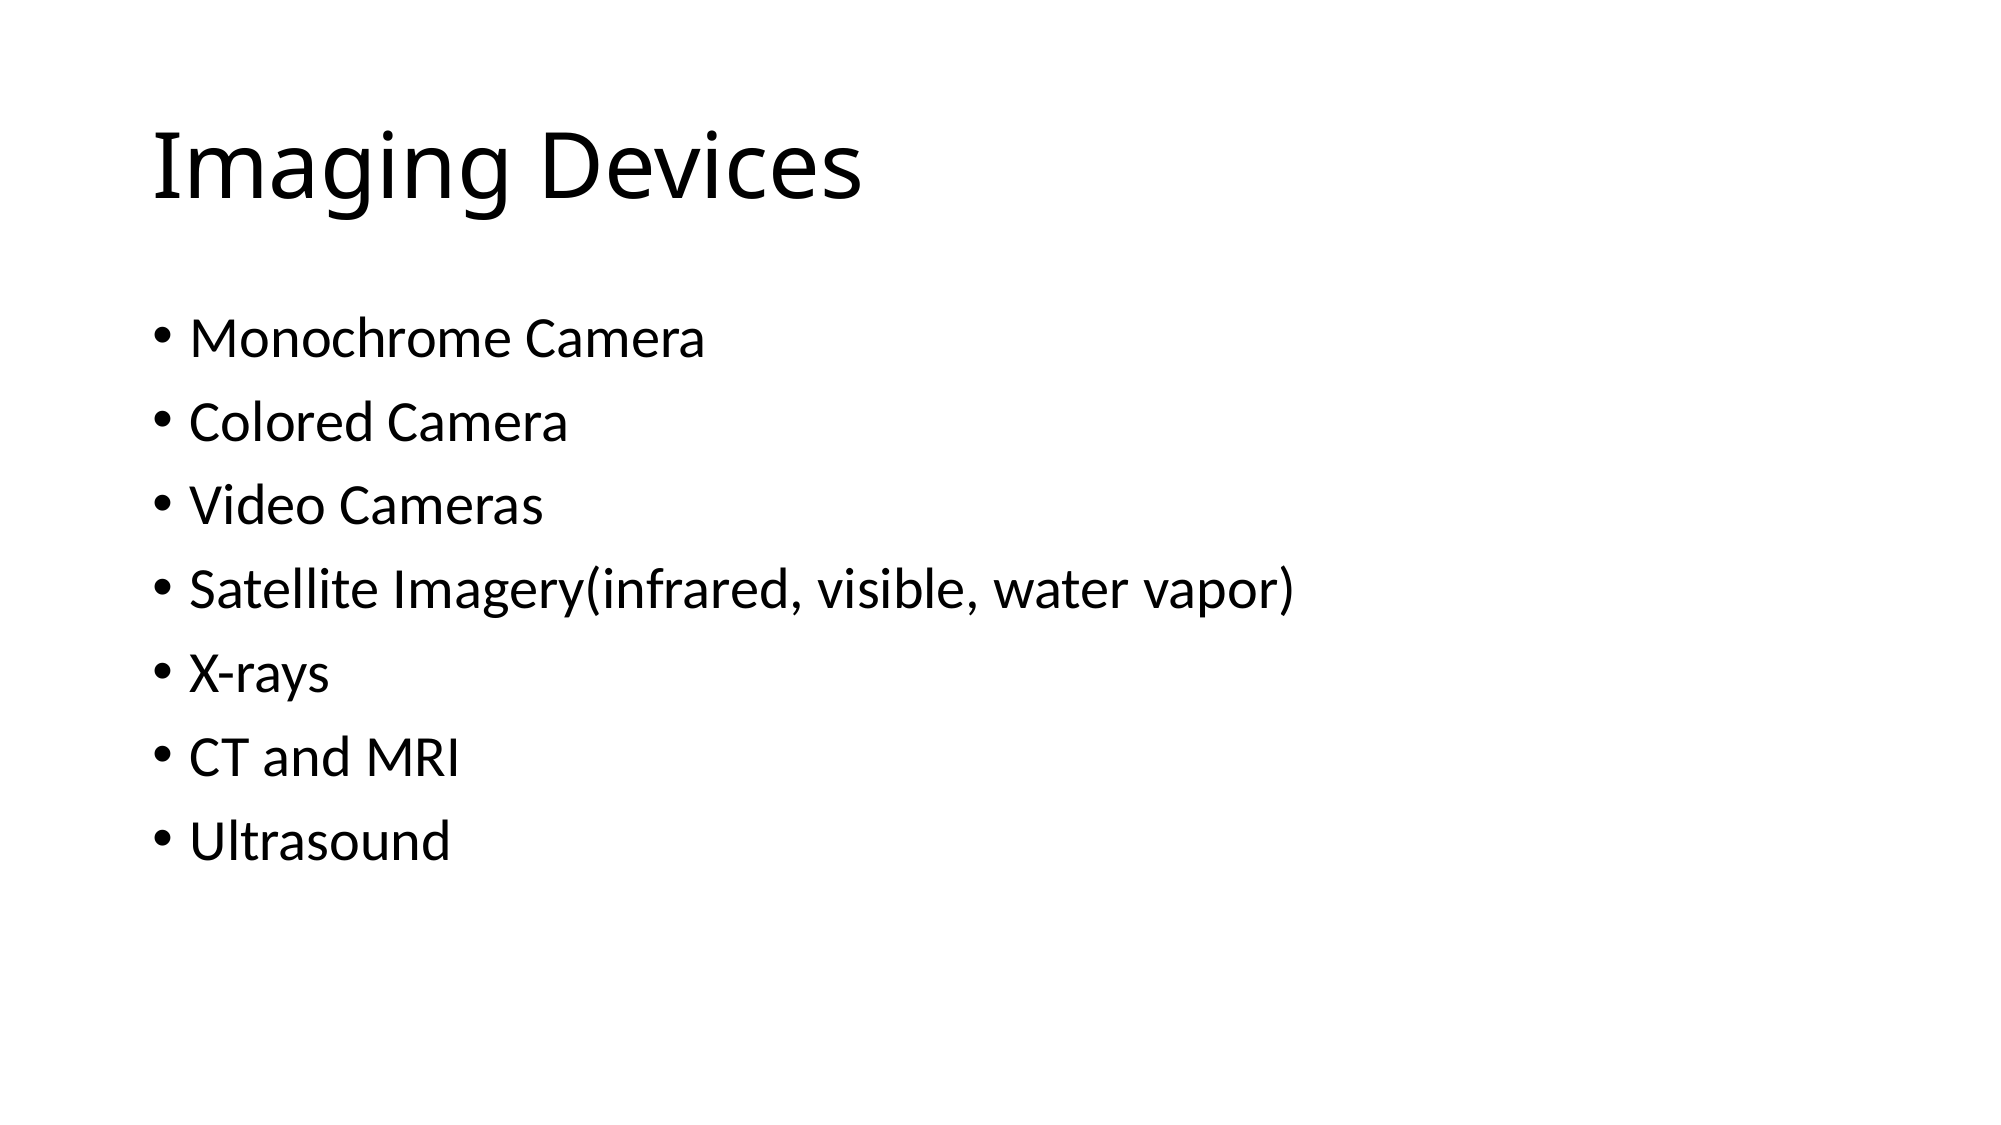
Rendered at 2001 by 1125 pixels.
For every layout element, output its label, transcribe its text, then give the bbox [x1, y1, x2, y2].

list Monochrome Camera Colored Camera Video Cameras Satellite Imagery(infrared, visible, water vapor) X-rays CT and MRI Ultrasound [137, 299, 1863, 1014]
title Imaging Devices [137, 59, 1863, 278]
